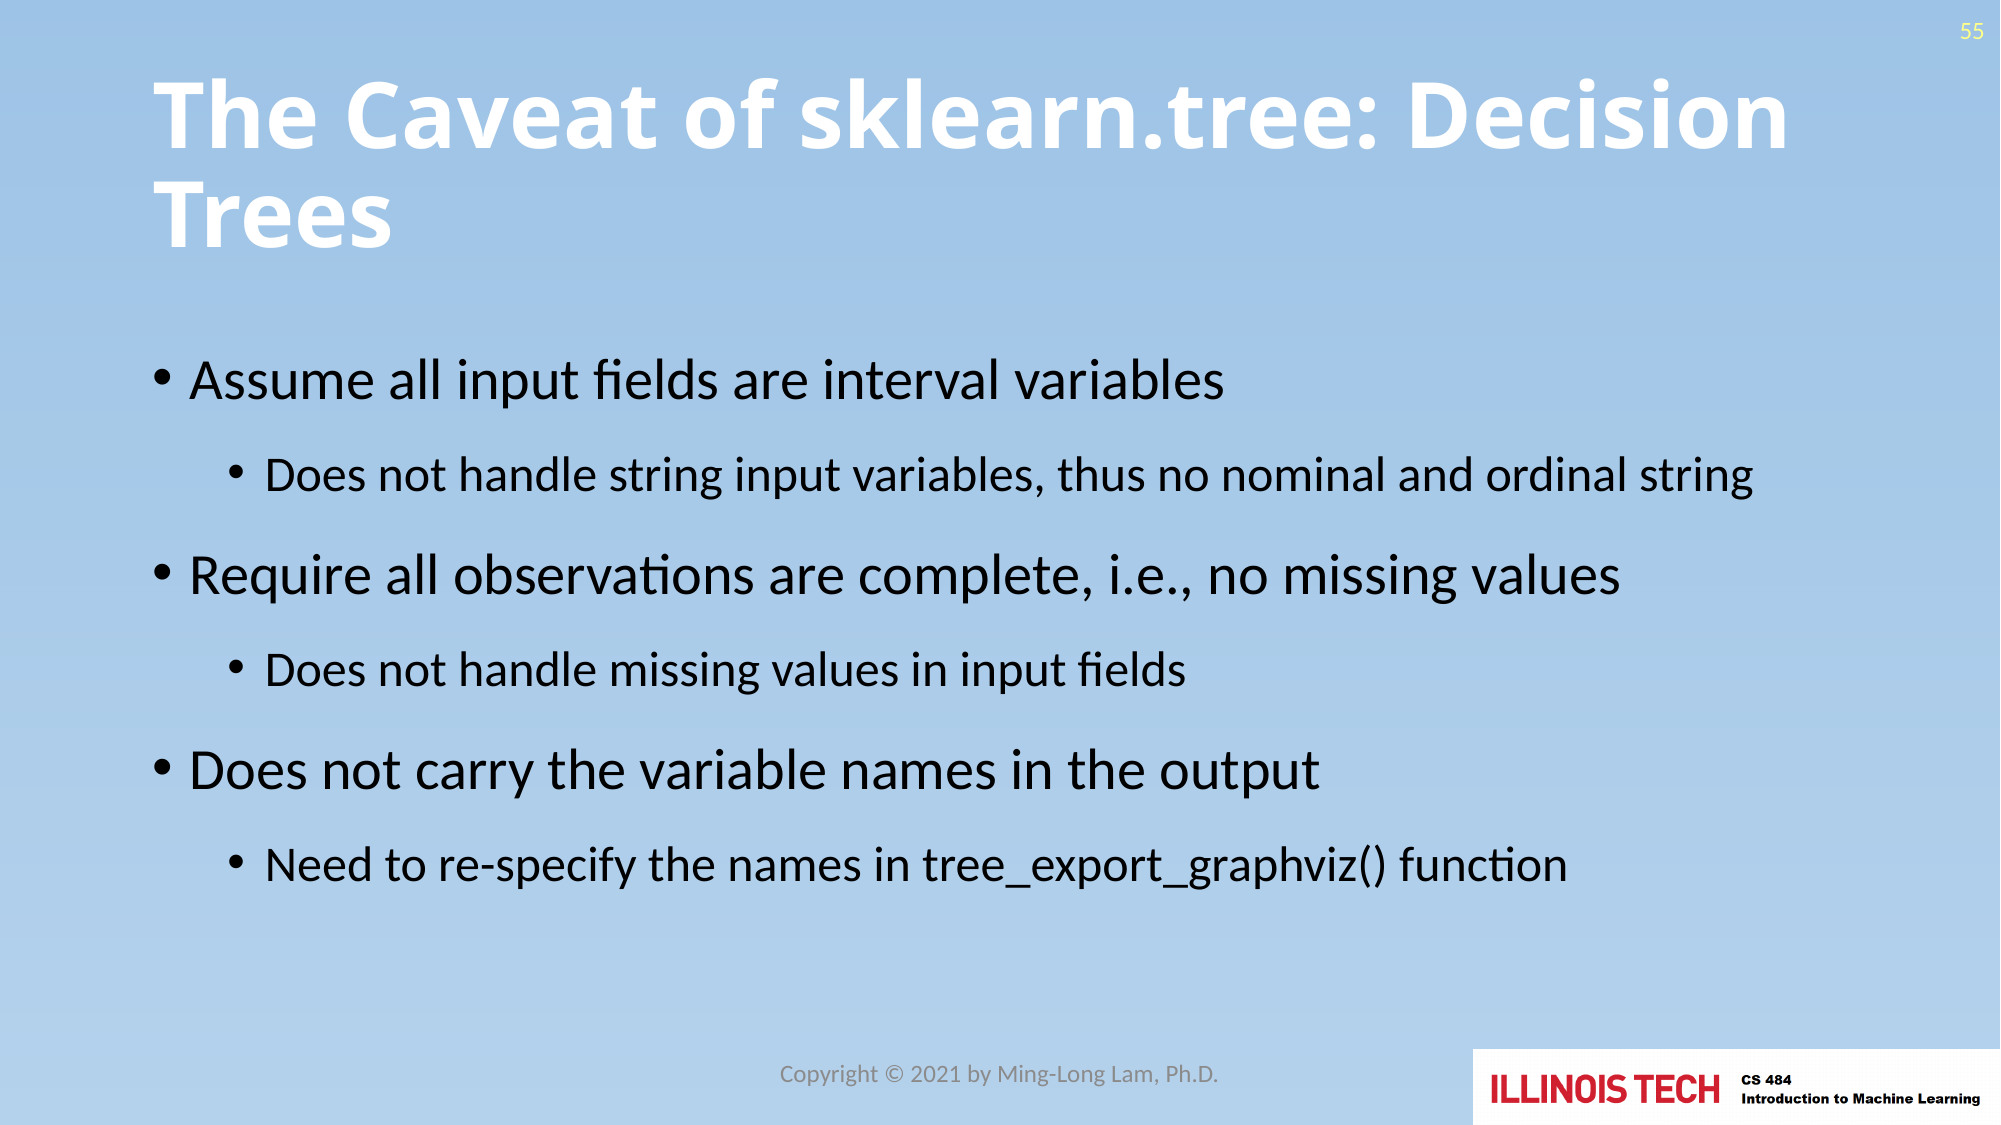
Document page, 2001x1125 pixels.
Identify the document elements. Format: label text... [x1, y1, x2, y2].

list Assume all input fields are interval variables Does not handle string input variables, thus no nominal and ordinal string Require all observations are complete, i.e., no missing values Does not handle missing values in input fields Does not carry the variable names in the output Need to re-specify the names in tree_export_graphviz() function [137, 299, 1863, 1014]
slide_number 55 [1550, 0, 2000, 60]
footer Copyright © 2021 by Ming-Long Lam, Ph.D. [662, 1042, 1338, 1103]
picture [1473, 1049, 2000, 1125]
title The Caveat of sklearn.tree: Decision Trees [137, 59, 1863, 278]
